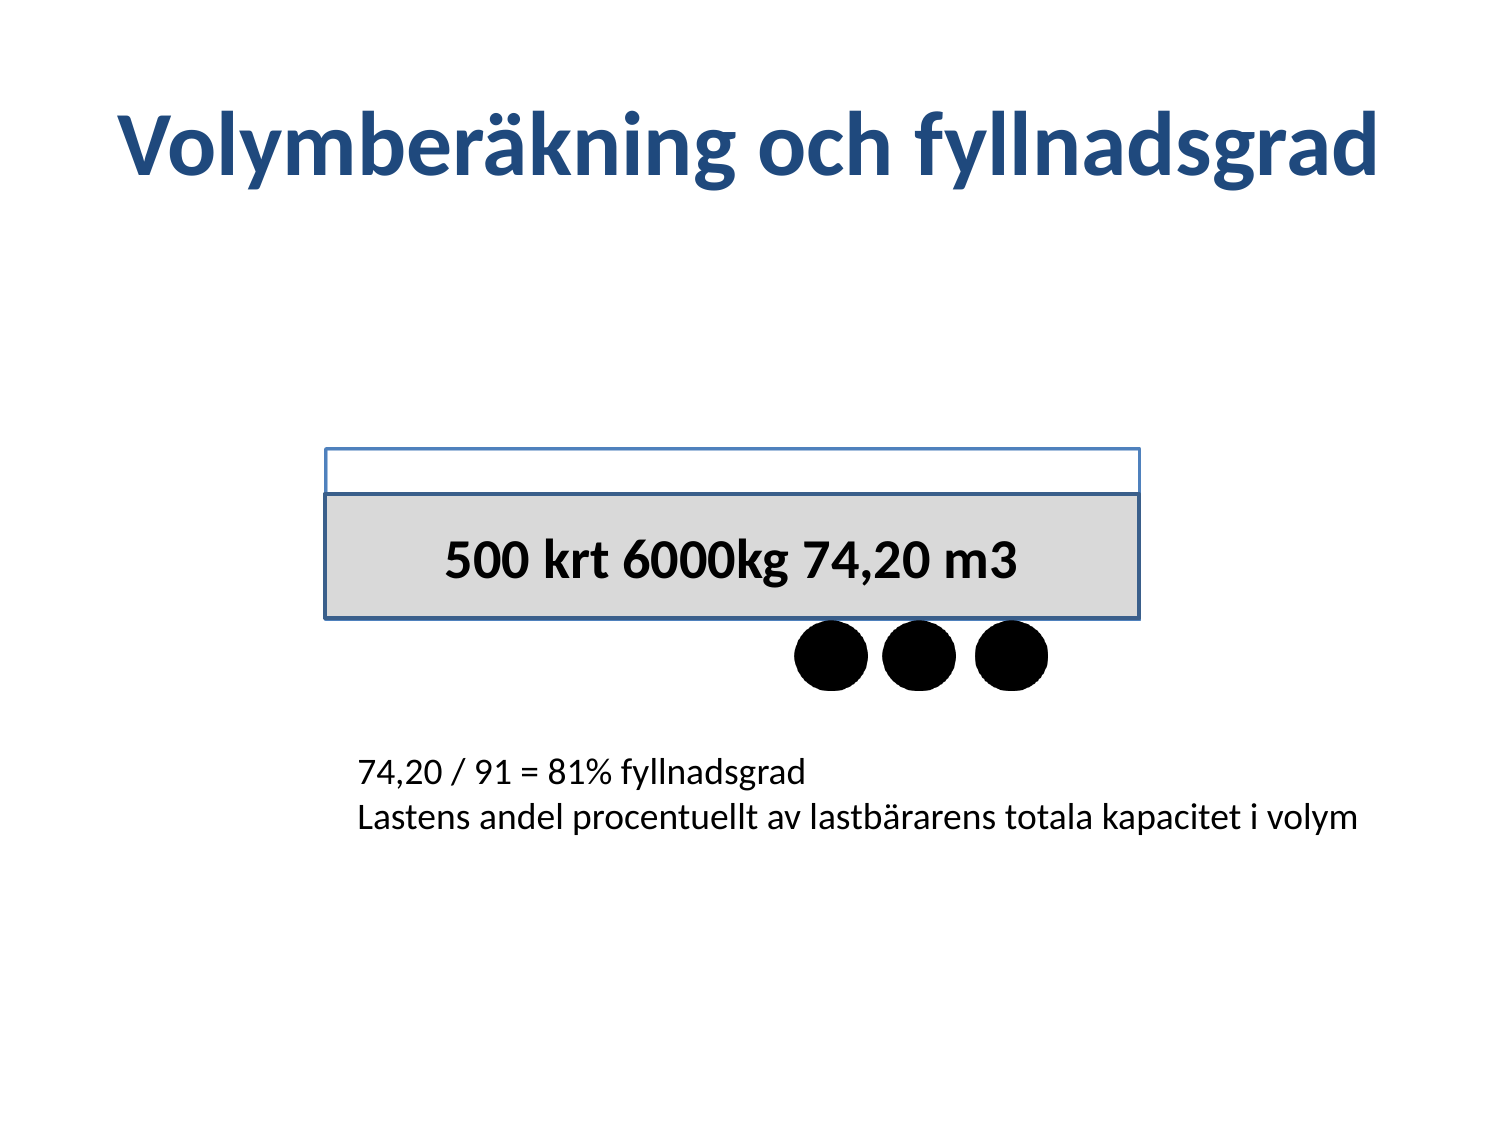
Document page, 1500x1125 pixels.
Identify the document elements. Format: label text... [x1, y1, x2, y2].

picture [794, 620, 1049, 691]
text_box 74,20 / 91 = 81% fyllnadsgrad Lastens andel procentuellt av lastbärarens totala kapacitet i volym [342, 739, 1425, 879]
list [324, 447, 1141, 621]
title Volymberäkning och fyllnadsgrad [75, 45, 1425, 233]
